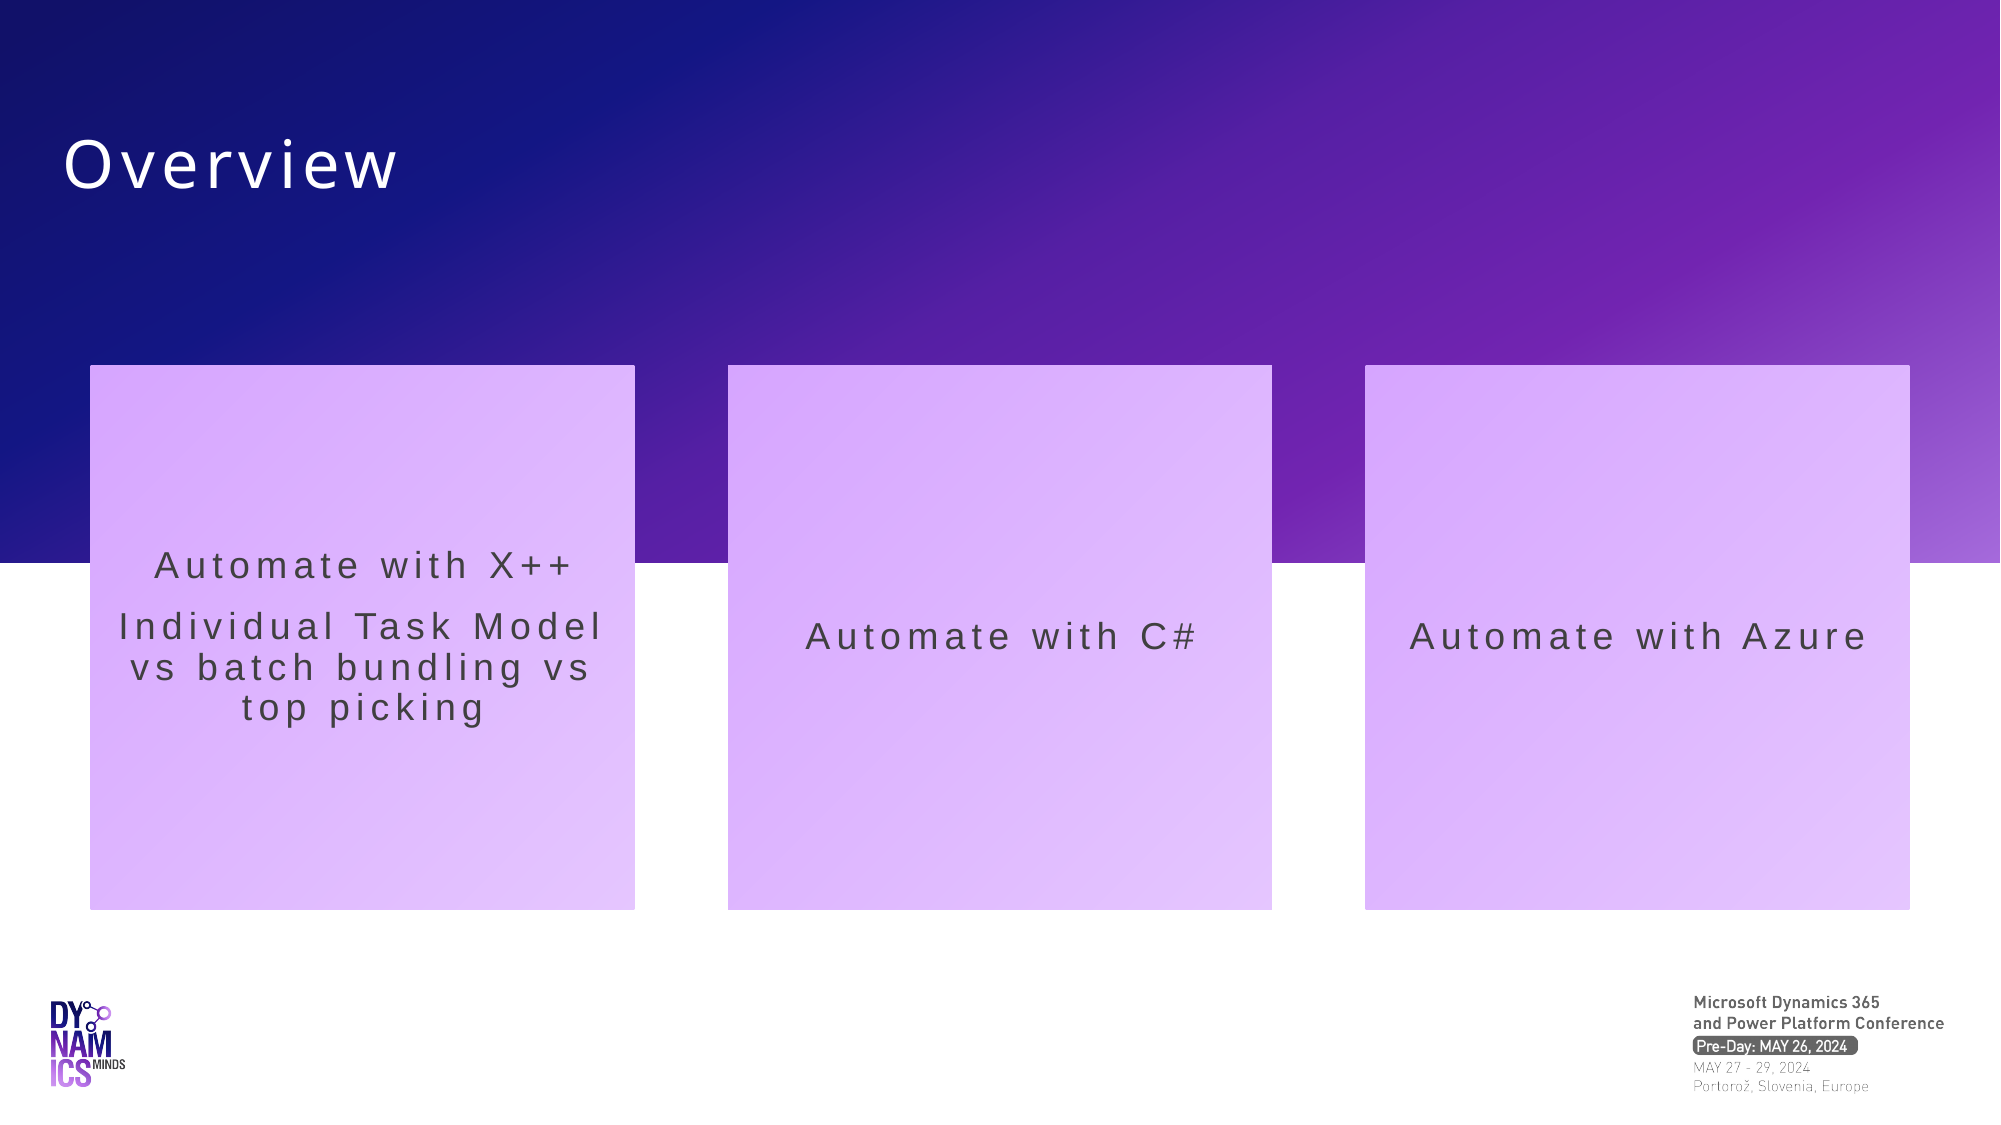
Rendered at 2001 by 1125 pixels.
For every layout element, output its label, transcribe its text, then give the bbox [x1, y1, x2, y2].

picture [1673, 994, 1964, 1094]
picture [0, 0, 2000, 563]
picture [31, 987, 145, 1101]
title Overview [62, 131, 1048, 204]
list Automate with C# [728, 365, 1272, 910]
list Automate with X++ Individual Task Model vs batch bundling vs top picking [90, 365, 635, 910]
list Automate with Azure [1365, 365, 1910, 910]
